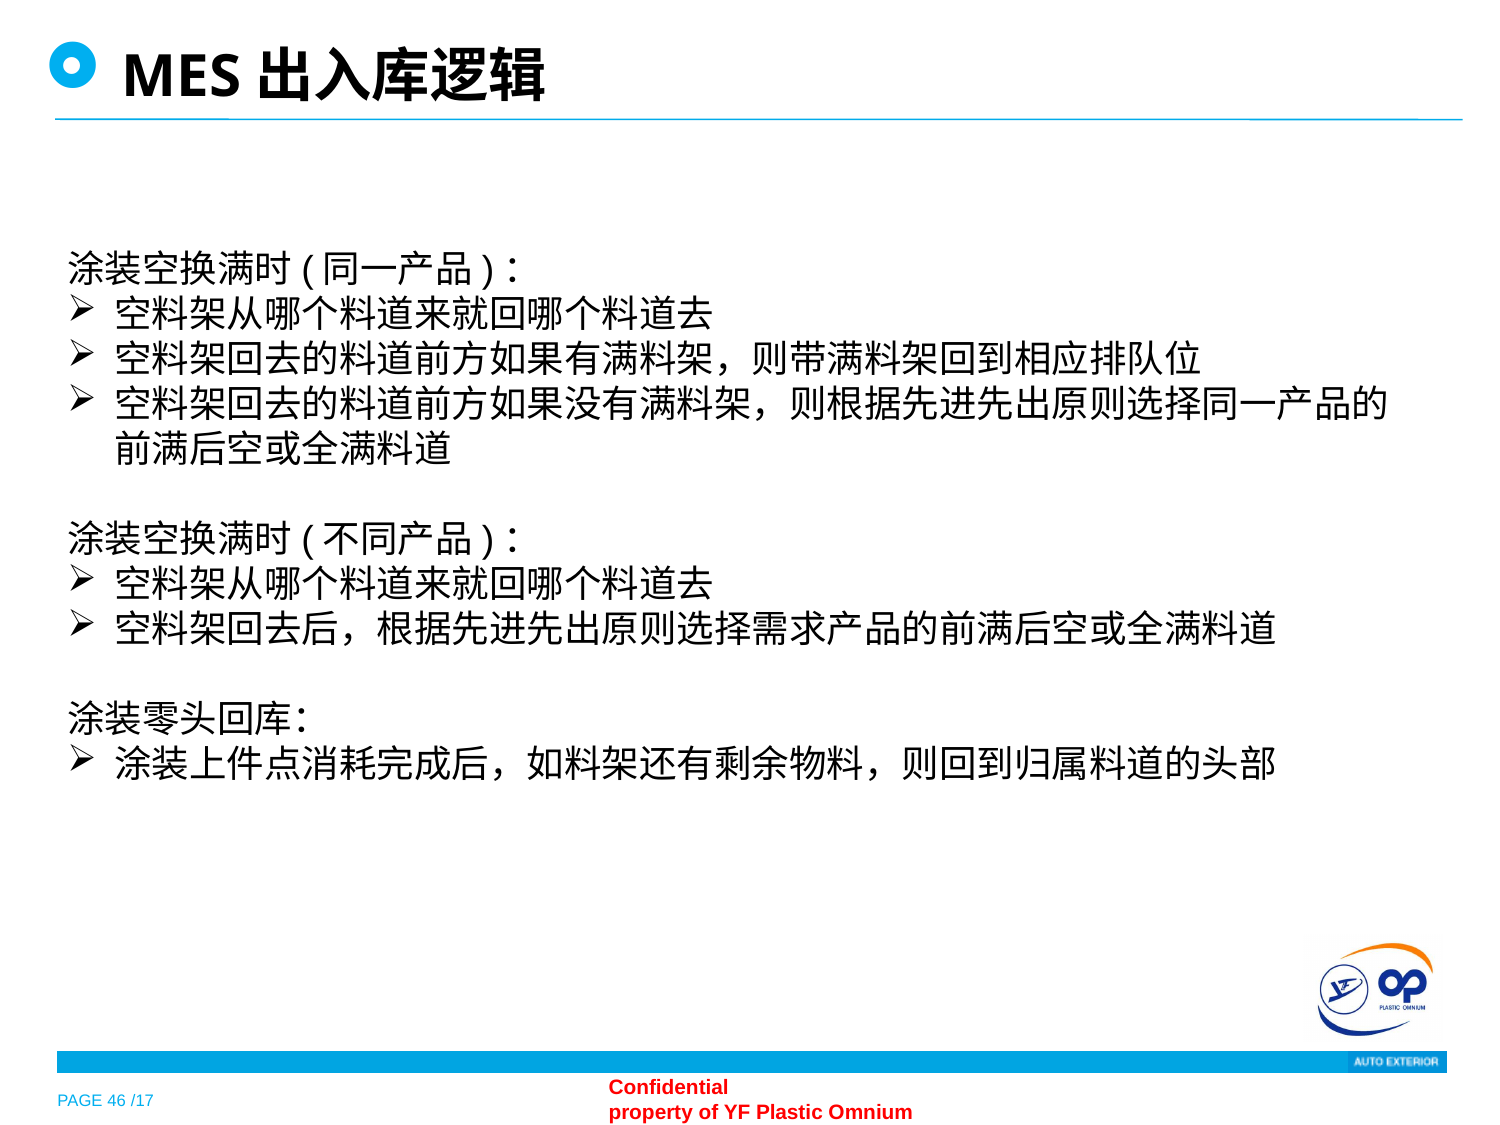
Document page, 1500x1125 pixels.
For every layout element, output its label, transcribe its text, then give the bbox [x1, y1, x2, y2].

text_box PAGE 46 /17 [57, 1072, 1263, 1111]
picture [1387, 1057, 1437, 1066]
text_box MES出入库逻辑 [29, 30, 1480, 101]
text_box 涂装空换满时(同一产品)： 空料架从哪个料道来就回哪个料道去 空料架回去的料道前方如果有满料架，则带满料架回到相应排队位 空料架回去的料道前方如果没有满料架，则根据先进先出原则选择同一产品的前满后空或全满料道 涂装空换满时(不同产品)： 空料架从哪个料道来就回哪个料道去 空料架回去后，根据先进先出原则选择需求产品的前满后空或全满料道 涂装零头回库： 涂装上件点消耗完成后，如料架还有剩余物料，则回到归属料道的头部 [52, 237, 1440, 793]
picture [1354, 1057, 1383, 1066]
picture [1303, 934, 1443, 1042]
